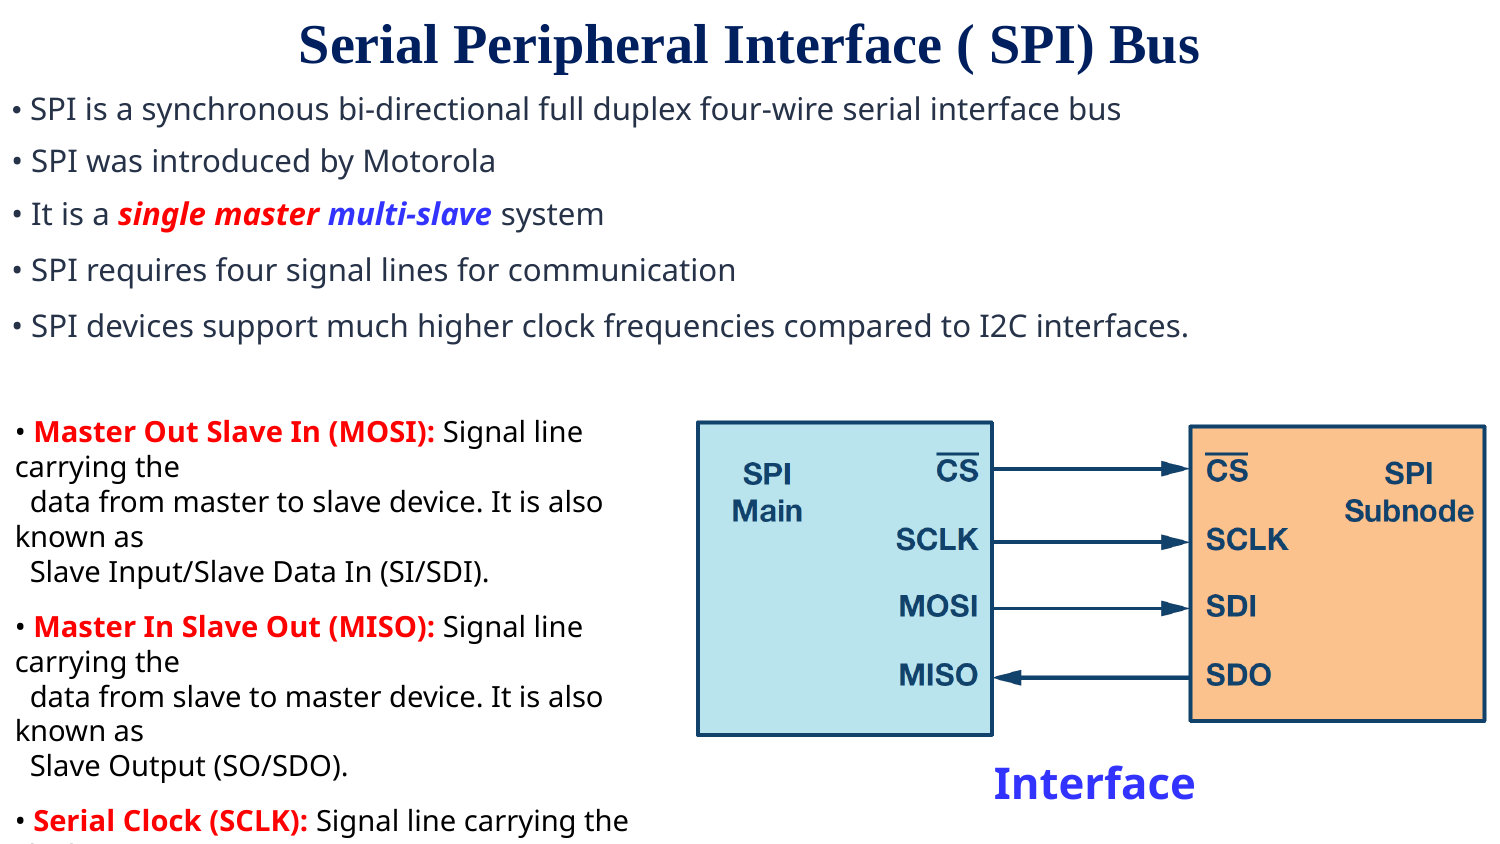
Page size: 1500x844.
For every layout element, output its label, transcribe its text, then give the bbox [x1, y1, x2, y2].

text_box Serial Peripheral Interface ( SPI) Bus [0, 0, 1500, 83]
text_box • SPI is a synchronous bi-directional full duplex four-wire serial interface bus • SPI was introduced by Motorola • It is a single master multi-slave system • SPI requires four signal lines for communication • SPI devices support much higher clock frequencies compared to I2C interfaces. [0, 83, 1500, 365]
picture [691, 412, 1500, 746]
text_box Interface [979, 755, 1211, 816]
text_box • Master Out Slave In (MOSI): Signal line carrying the data from master to slave device. It is also known as Slave Input/Slave Data In (SI/SDI). • Master In Slave Out (MISO): Signal line carrying the data from slave to master device. It is also known as Slave Output (SO/SDO). • Serial Clock (SCLK): Signal line carrying the clock signals. • Slave Select (SS): Signal line for slave device select. It is an active low signal [0, 405, 706, 844]
